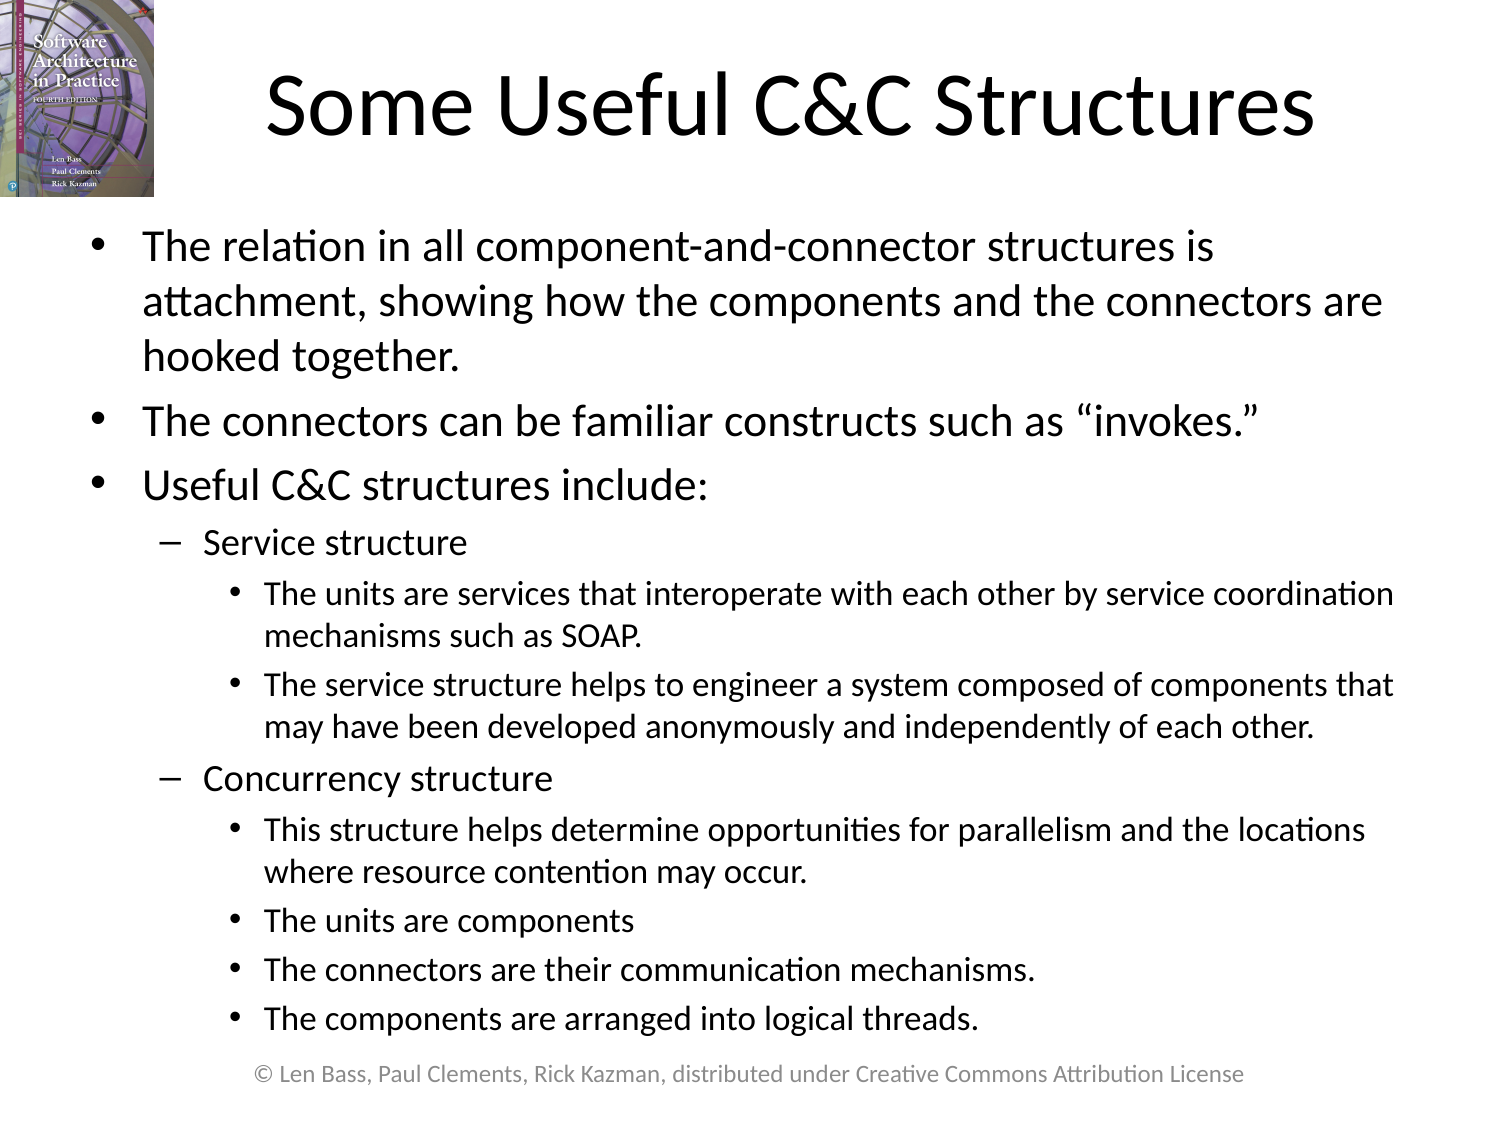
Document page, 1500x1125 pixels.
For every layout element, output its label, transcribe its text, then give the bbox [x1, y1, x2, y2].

title Some Useful C&C Structures [159, 45, 1425, 173]
footer © Len Bass, Paul Clements, Rick Kazman, distributed under Creative Commons Attribution License [230, 1042, 1270, 1103]
picture [0, 0, 154, 197]
list The relation in all component-and-connector structures is attachment, showing how the components and the connectors are hooked together. The connectors can be familiar constructs such as “invokes.” Useful C&C structures include: Service structure The units are services that interoperate with each other by service coordination mechanisms such as SOAP. The service structure helps to engineer a system composed of components that may have been developed anonymously and independently of each other. Concurrency structure This structure helps determine opportunities for parallelism and the locations where resource contention may occur. The units are components The connectors are their communication mechanisms. The components are arranged into logical threads. [75, 208, 1447, 1047]
